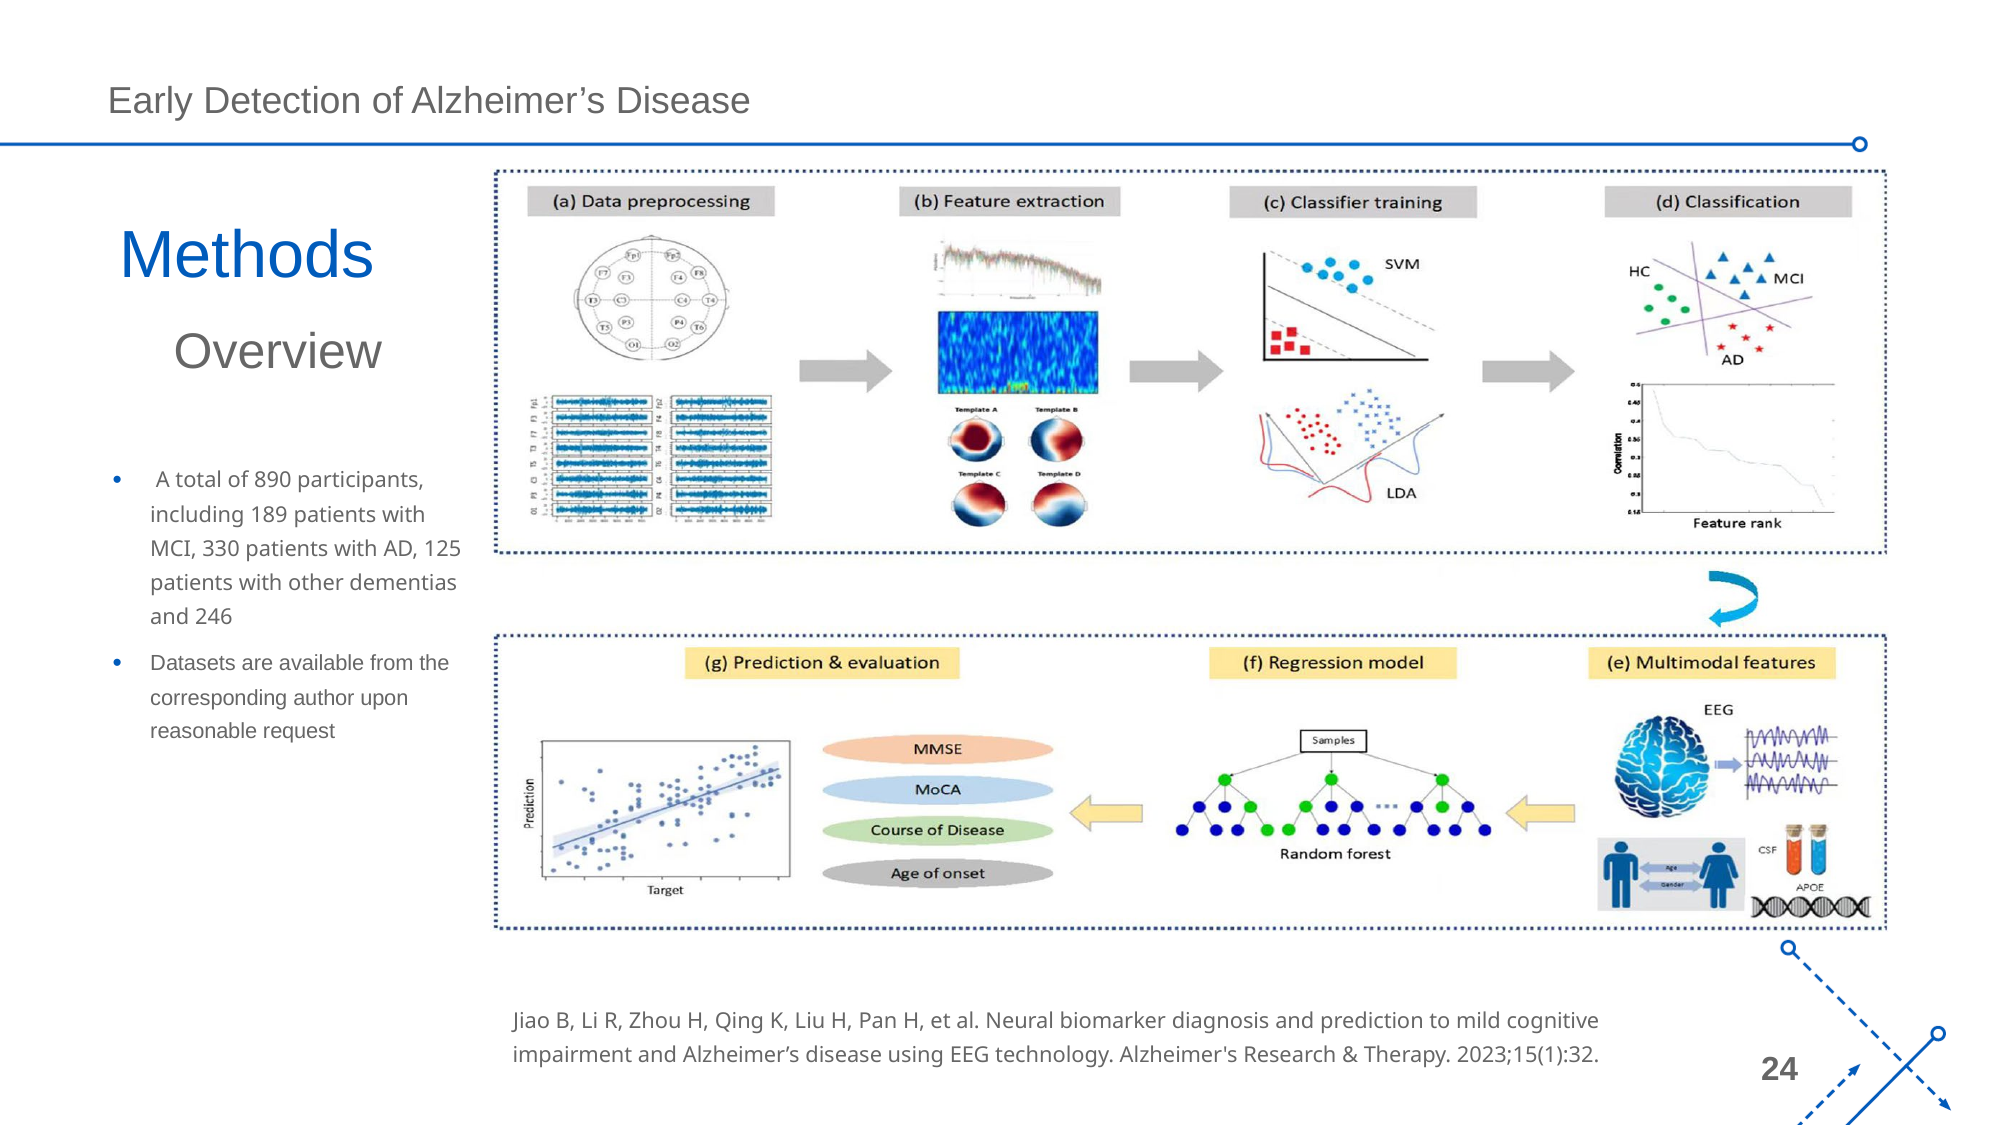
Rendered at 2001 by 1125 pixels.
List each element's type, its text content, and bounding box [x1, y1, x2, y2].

text_box Jiao B, Li R, Zhou H, Qing K, Liu H, Pan H, et al. Neural biomarker diagnosis and prediction to mild cognitive impairment and Alzheimer’s disease using EEG technology. Alzheimer's Research & Therapy. 2023;15(1):32. [449, 991, 1665, 1083]
title Methods [104, 211, 489, 299]
picture [0, 0, 2001, 1125]
list A total of 890 participants, including 189 patients with MCI, 330 patients with AD, 125 patients with other dementias and 246 Datasets are available from the corresponding author upon reasonable request [97, 412, 485, 795]
text_box Overview [158, 317, 489, 387]
